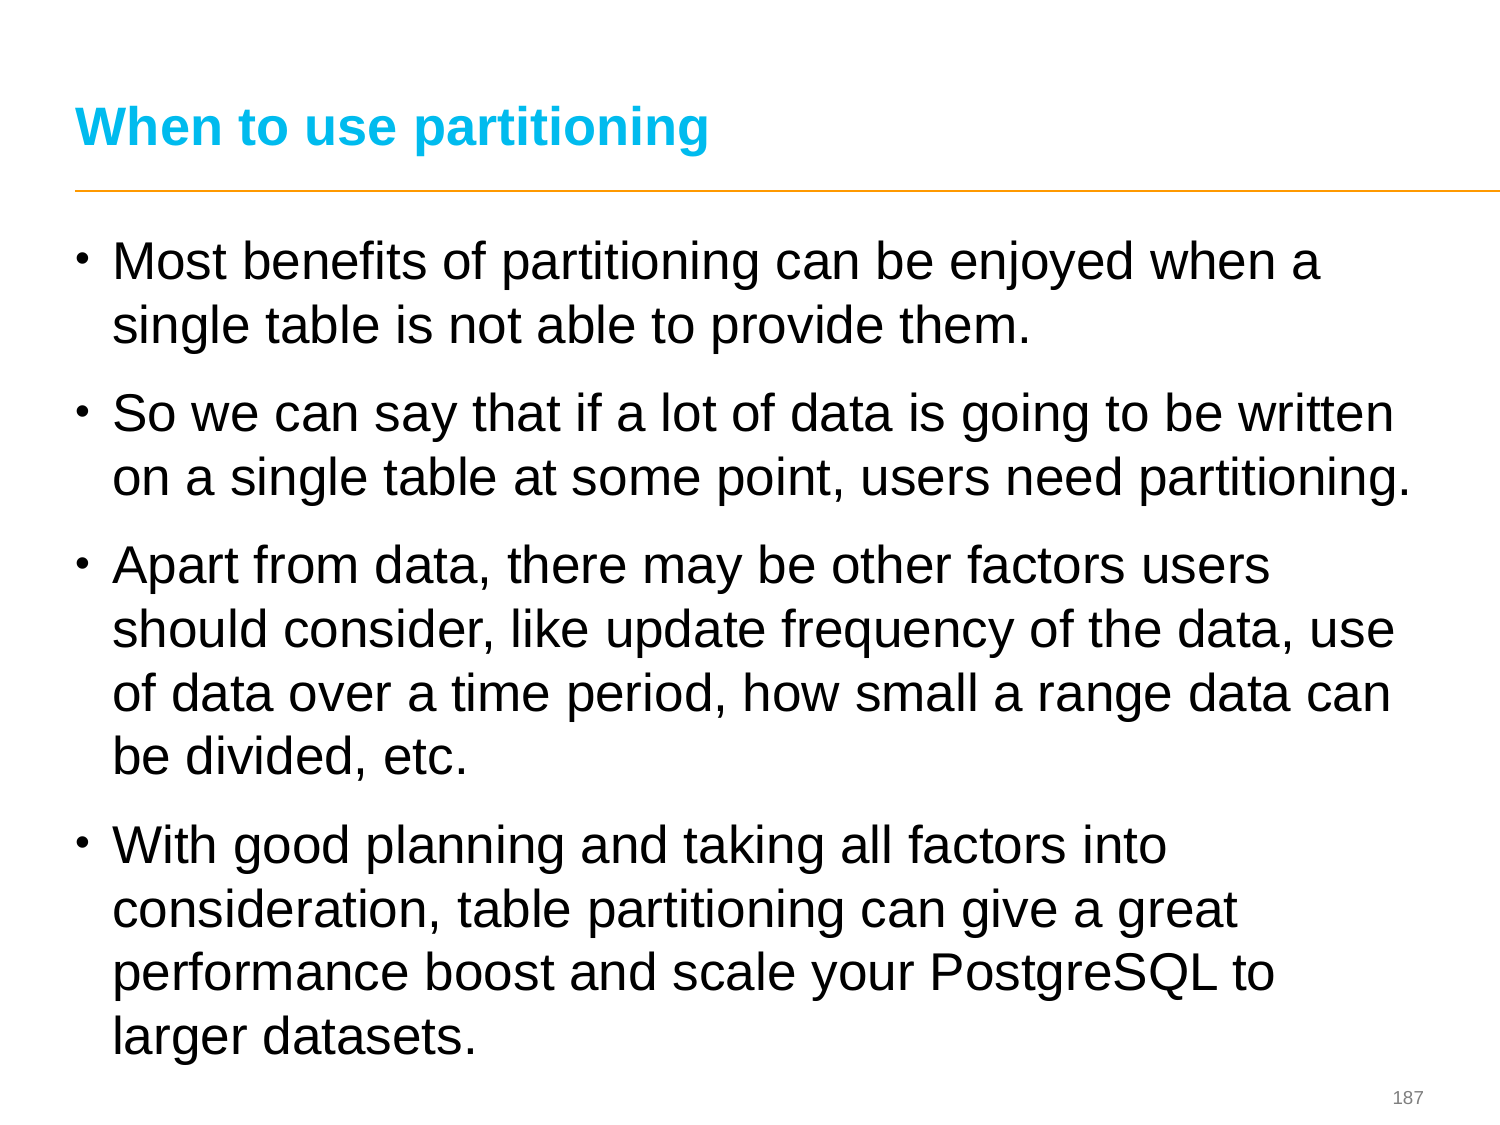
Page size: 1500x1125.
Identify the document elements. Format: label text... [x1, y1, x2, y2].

list Most benefits of partitioning can be enjoyed when a single table is not able to provide them. So we can say that if a lot of data is going to be written on a single table at some point, users need partitioning. Apart from data, there may be other factors users should consider, like update frequency of the data, use of data over a time period, how small a range data can be divided, etc. With good planning and taking all factors into consideration, table partitioning can give a great performance boost and scale your PostgreSQL to larger datasets. [75, 226, 1425, 1077]
title When to use partitioning [75, 27, 1422, 157]
